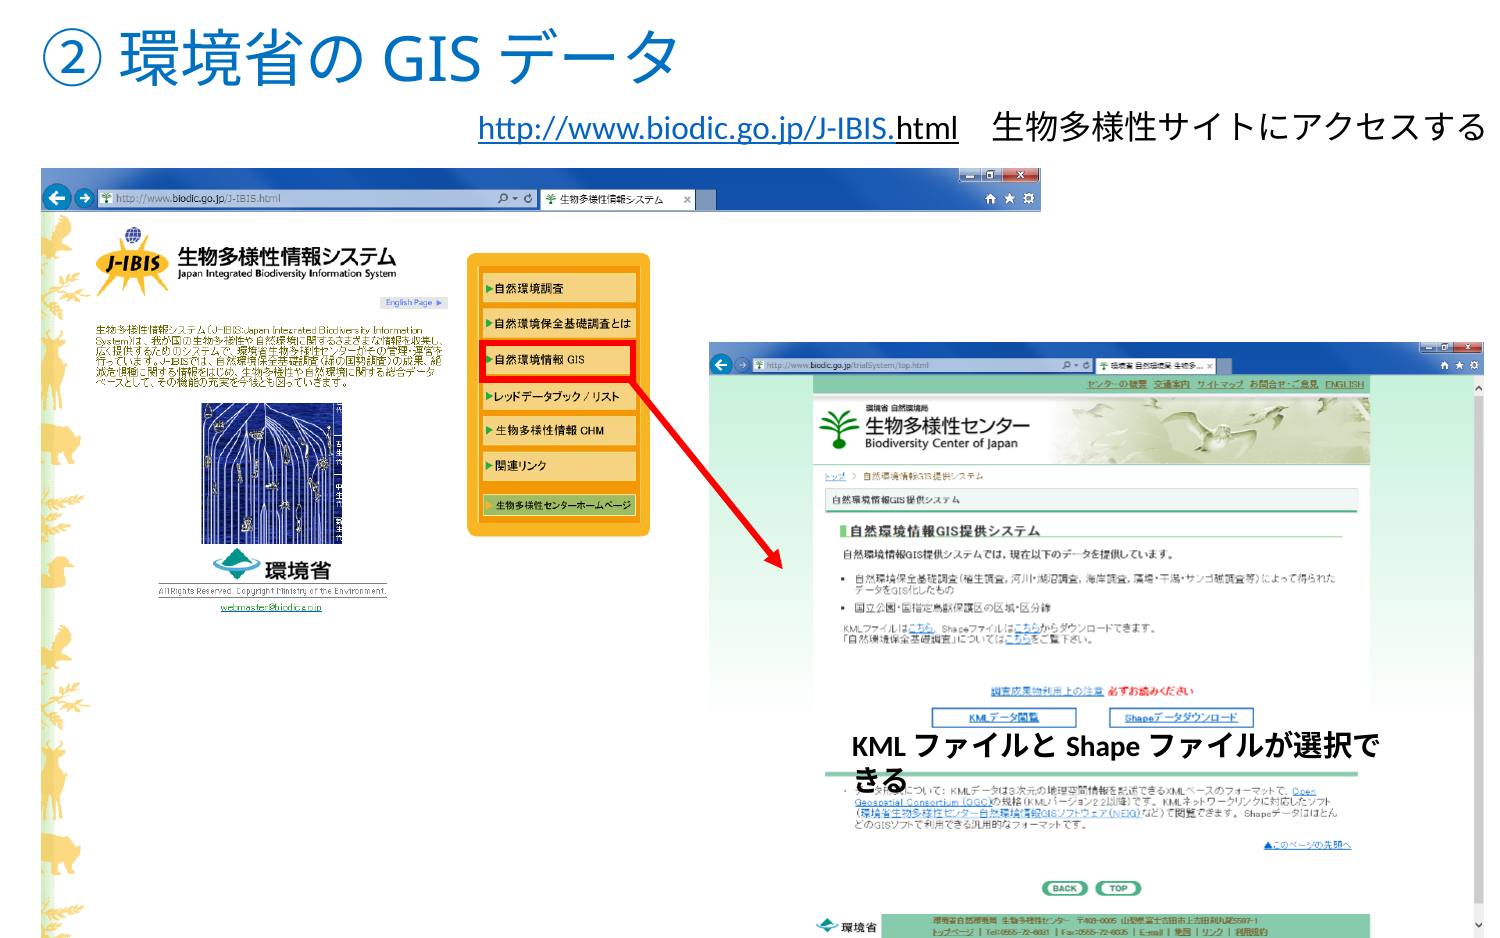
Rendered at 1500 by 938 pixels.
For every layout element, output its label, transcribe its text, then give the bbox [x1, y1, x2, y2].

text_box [630, 379, 783, 570]
picture [41, 168, 1484, 938]
text_box http://www.biodic.go.jp/J-IBIS.html 生物多様性サイトにアクセスする [463, 98, 1500, 154]
text_box ②環境省のGISデータ [26, 20, 1321, 103]
